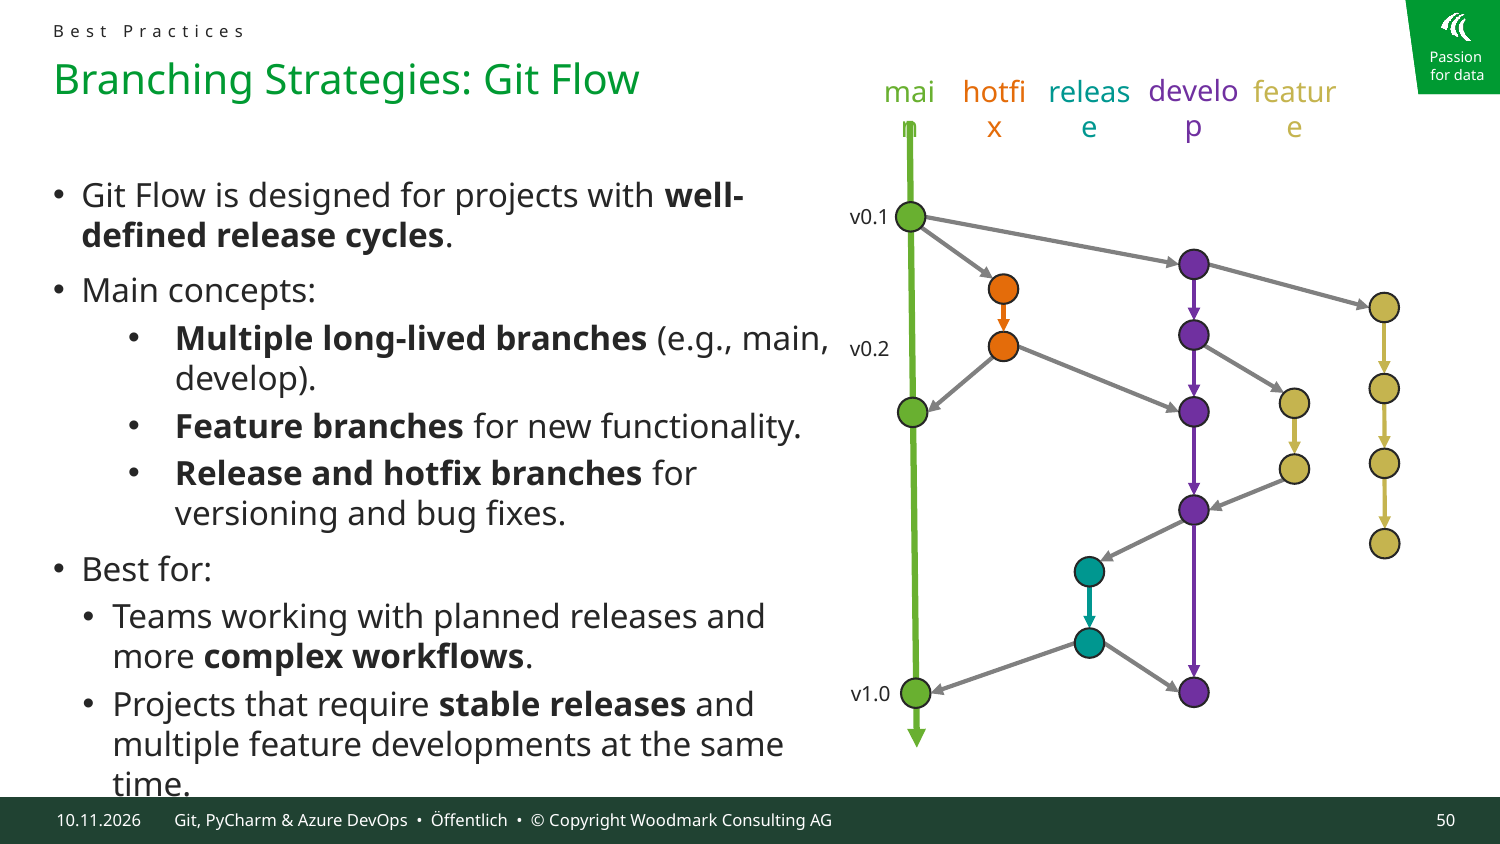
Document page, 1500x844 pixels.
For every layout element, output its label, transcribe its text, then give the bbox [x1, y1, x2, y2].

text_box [1208, 479, 1285, 511]
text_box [1208, 264, 1370, 308]
title Branching Strategies: Git Flow [53, 53, 1406, 160]
list Git Flow is designed for projects with well-defined release cycles. Main concepts: Multiple long-lived branches (e.g., main, develop). Feature branches for new functionality. Release and hotfix branches for versioning and bug fixes. Best for: Teams working with planned releases and more complex workflows. Projects that require stable releases and multiple feature developments at the same time. [53, 173, 834, 755]
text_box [909, 120, 917, 748]
text_box hotfix [942, 65, 1026, 151]
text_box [927, 356, 994, 413]
text_box v1.0 [836, 672, 906, 713]
text_box [987, 273, 1020, 305]
footer Git, PyCharm & Azure DevOps • Öffentlich • © Copyright Woodmark Consulting AG [159, 797, 1075, 844]
text_box [1368, 291, 1401, 324]
text_box [1368, 372, 1401, 405]
text_box [917, 202, 927, 232]
text_box [896, 397, 909, 428]
text_box v0.1 [835, 196, 905, 236]
text_box [894, 201, 909, 233]
text_box [1278, 387, 1311, 420]
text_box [921, 227, 994, 279]
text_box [1099, 520, 1184, 562]
list Best Practices [53, 10, 733, 53]
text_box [930, 643, 1075, 694]
text_box [1178, 319, 1210, 351]
text_box develop [1127, 65, 1231, 150]
text_box main [861, 65, 942, 151]
text_box feature [1231, 65, 1358, 151]
text_box [917, 677, 932, 709]
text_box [1204, 345, 1285, 393]
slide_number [41, 797, 159, 844]
text_box [1073, 555, 1106, 588]
slide_number 50 [1352, 797, 1471, 844]
text_box [1178, 676, 1210, 709]
text_box [917, 397, 929, 428]
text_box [1018, 346, 1180, 412]
text_box [1368, 527, 1401, 560]
text_box release [1026, 65, 1153, 151]
text_box [1178, 396, 1210, 428]
text_box v0.2 [835, 328, 905, 369]
text_box [1368, 447, 1401, 480]
text_box [1278, 453, 1311, 485]
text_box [1104, 643, 1180, 693]
text_box [1178, 494, 1210, 526]
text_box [925, 216, 1180, 265]
text_box [1178, 248, 1210, 281]
text_box [1073, 627, 1106, 659]
text_box [987, 330, 1020, 363]
